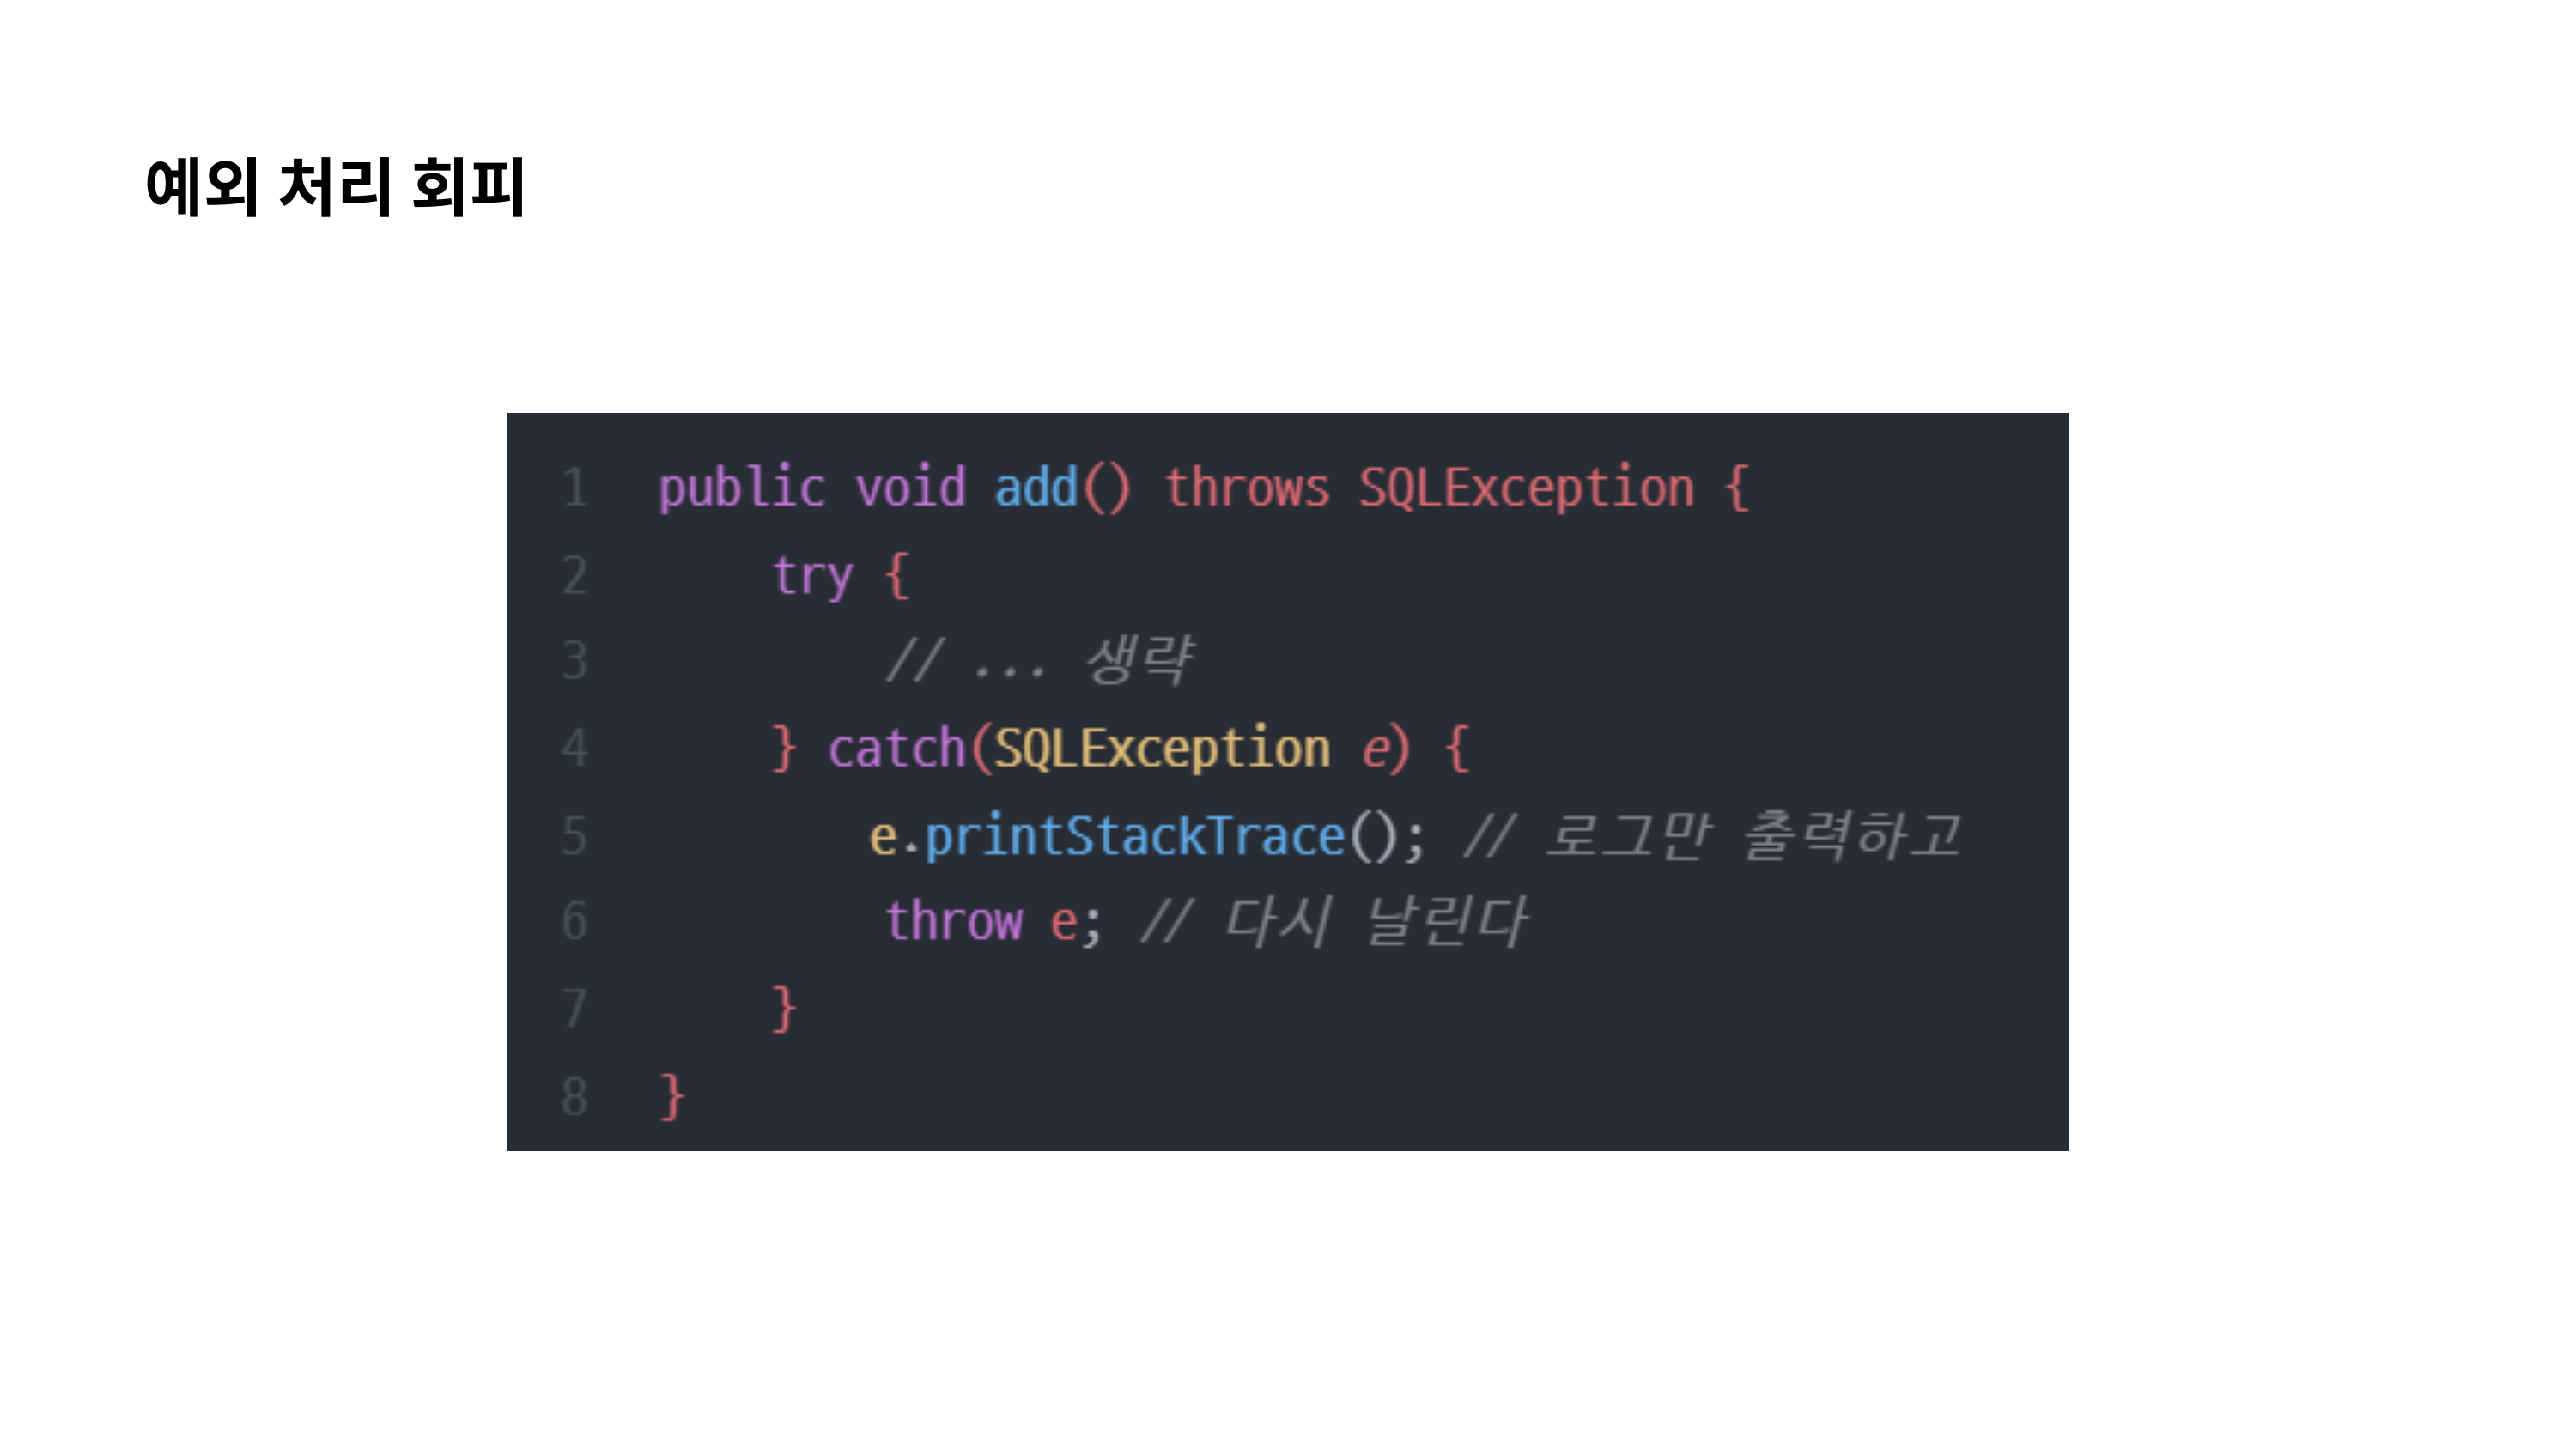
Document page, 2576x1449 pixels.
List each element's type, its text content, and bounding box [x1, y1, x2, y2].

text_box 예외 처리 회피 [144, 134, 1020, 225]
text_box [507, 413, 2069, 1151]
